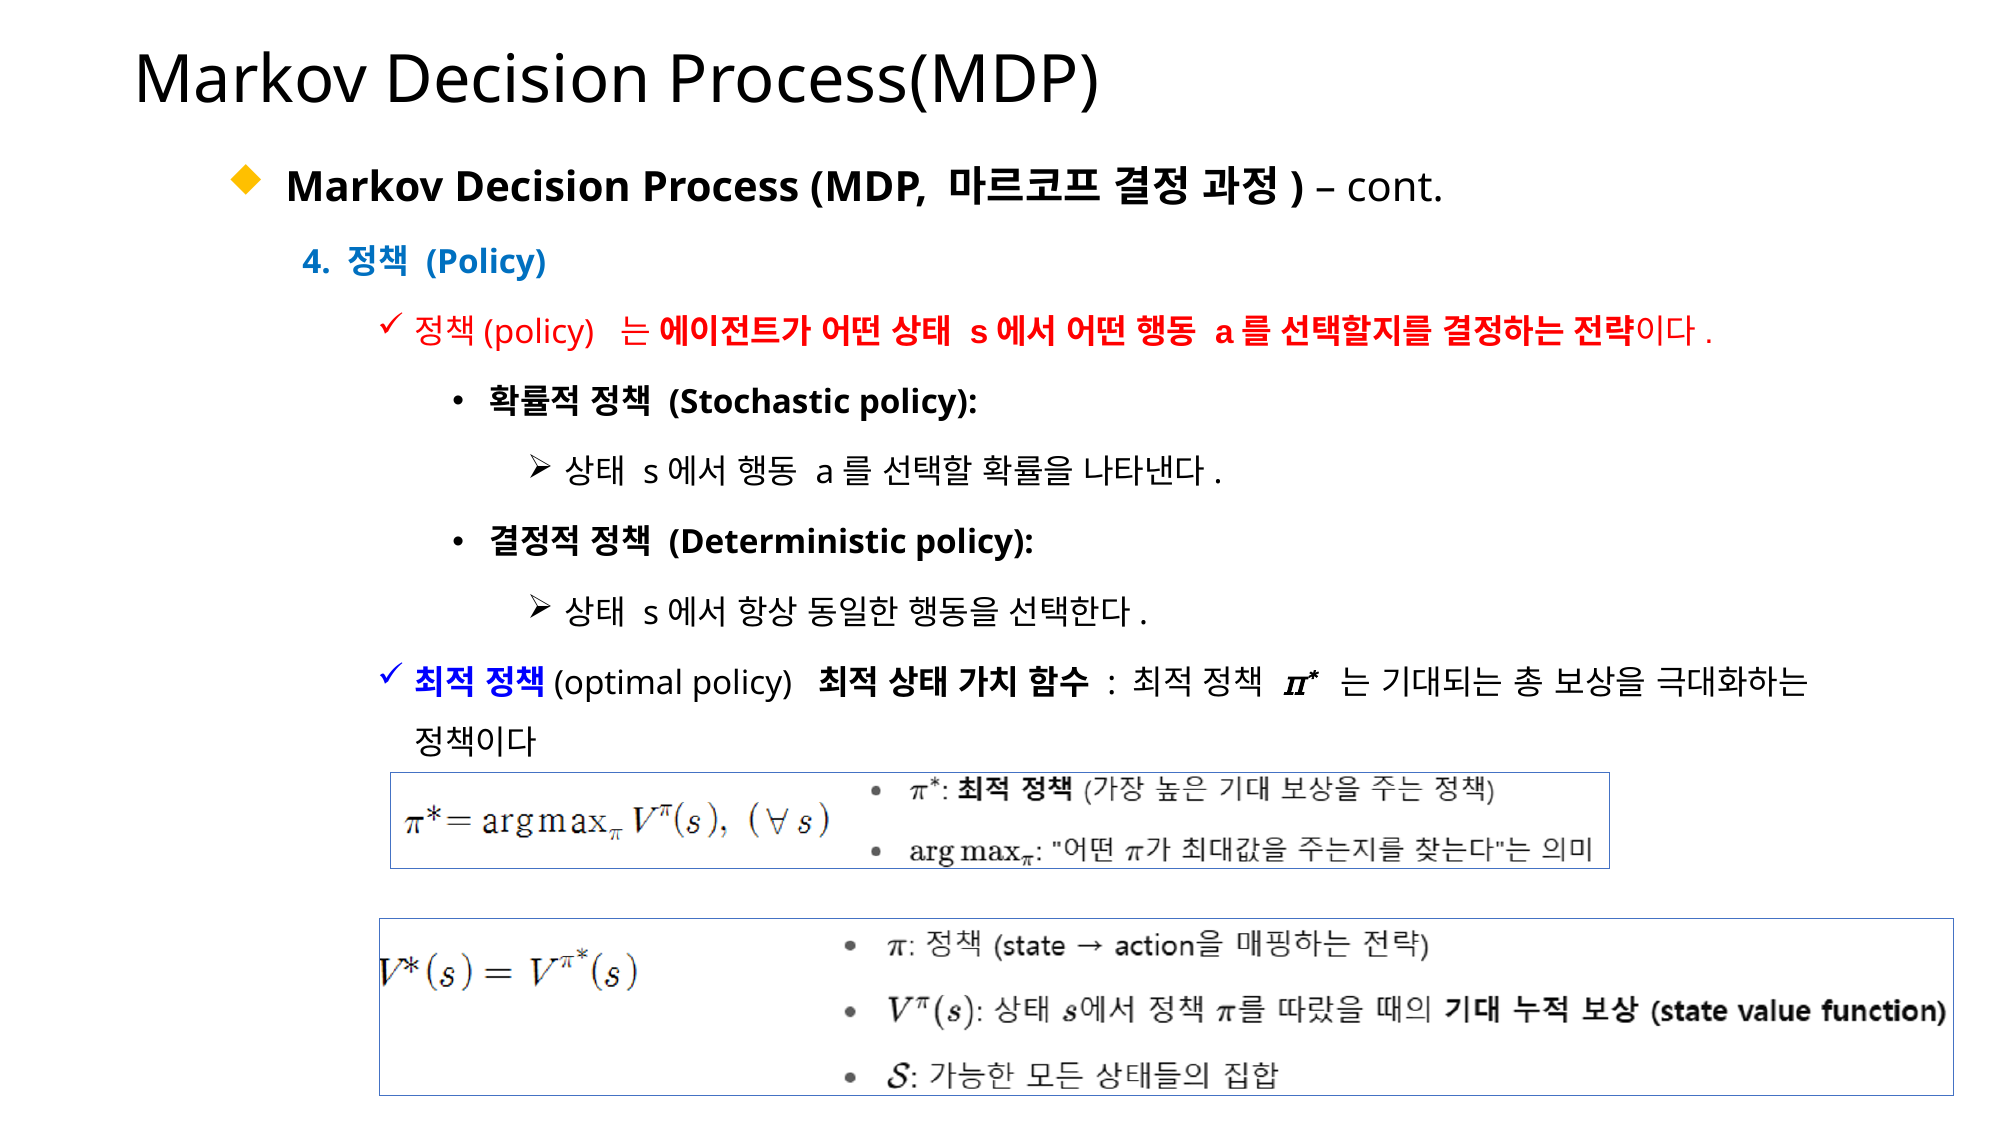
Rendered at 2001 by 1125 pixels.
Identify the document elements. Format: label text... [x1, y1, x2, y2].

picture [379, 918, 1953, 1096]
picture [390, 772, 1610, 869]
text_box Markov Decision Process(MDP) [118, 29, 1449, 125]
